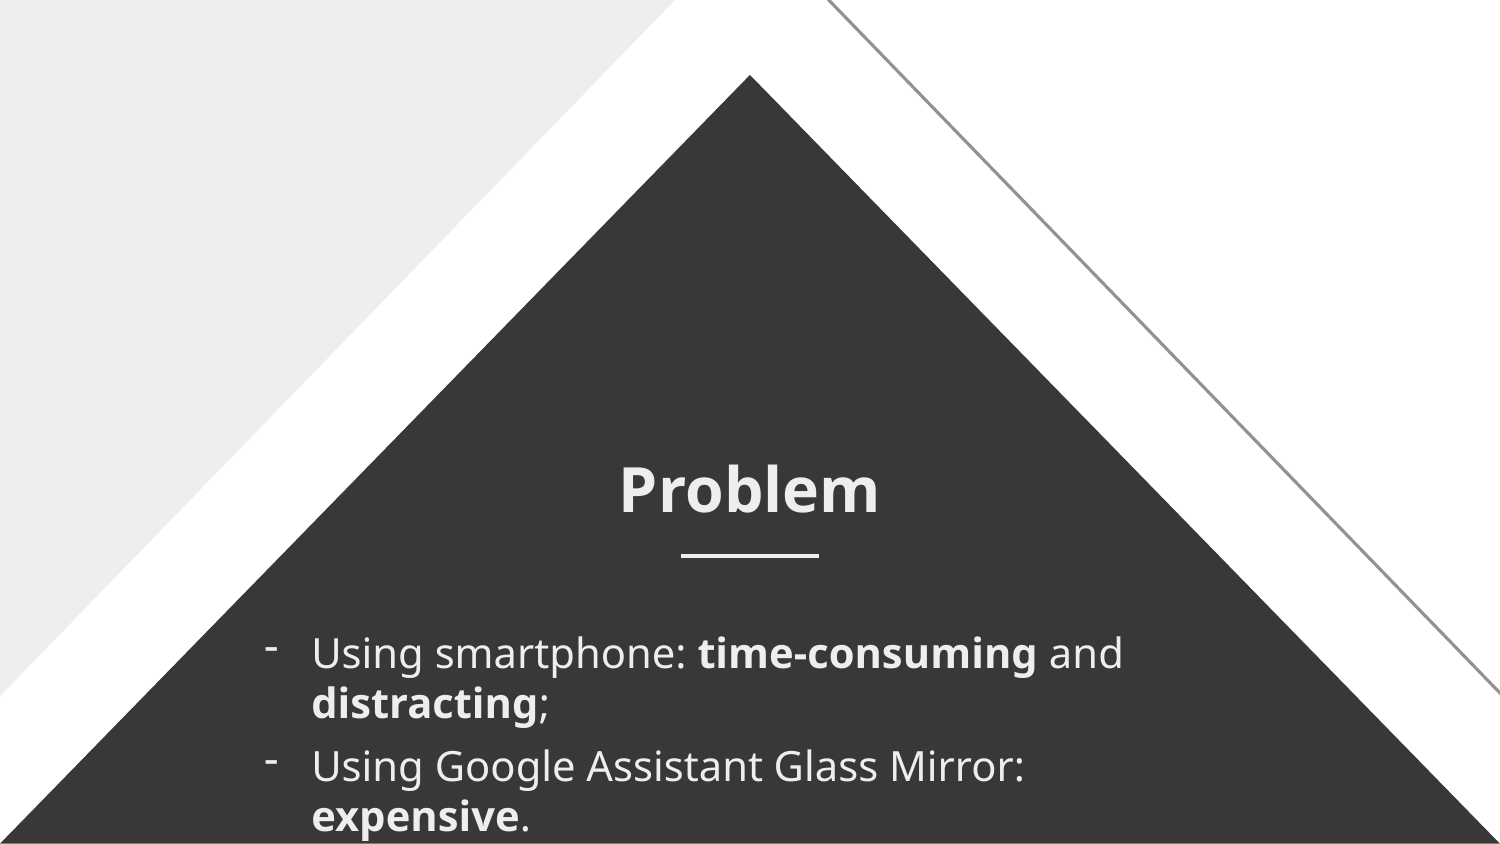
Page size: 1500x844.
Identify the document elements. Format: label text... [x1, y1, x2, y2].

title Problem [277, 394, 1223, 582]
subtitle Using smartphone: time-consuming and distracting; Using Google Assistant Glass Mirror: expensive. [249, 611, 1251, 744]
